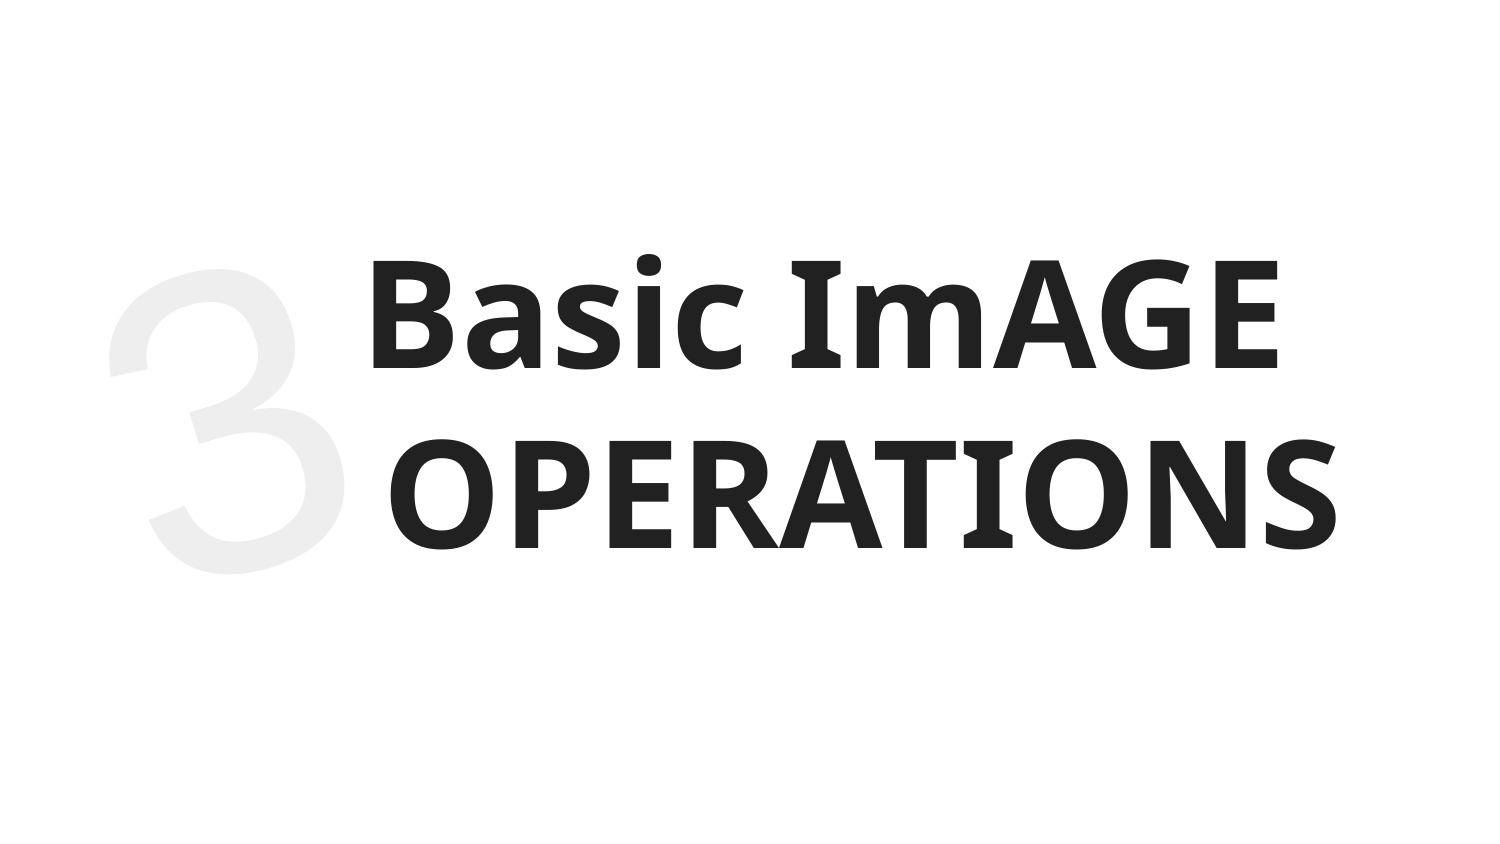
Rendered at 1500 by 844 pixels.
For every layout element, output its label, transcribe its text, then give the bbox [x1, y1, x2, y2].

title Basic ImAGE OPERATIONS [224, 203, 1500, 588]
